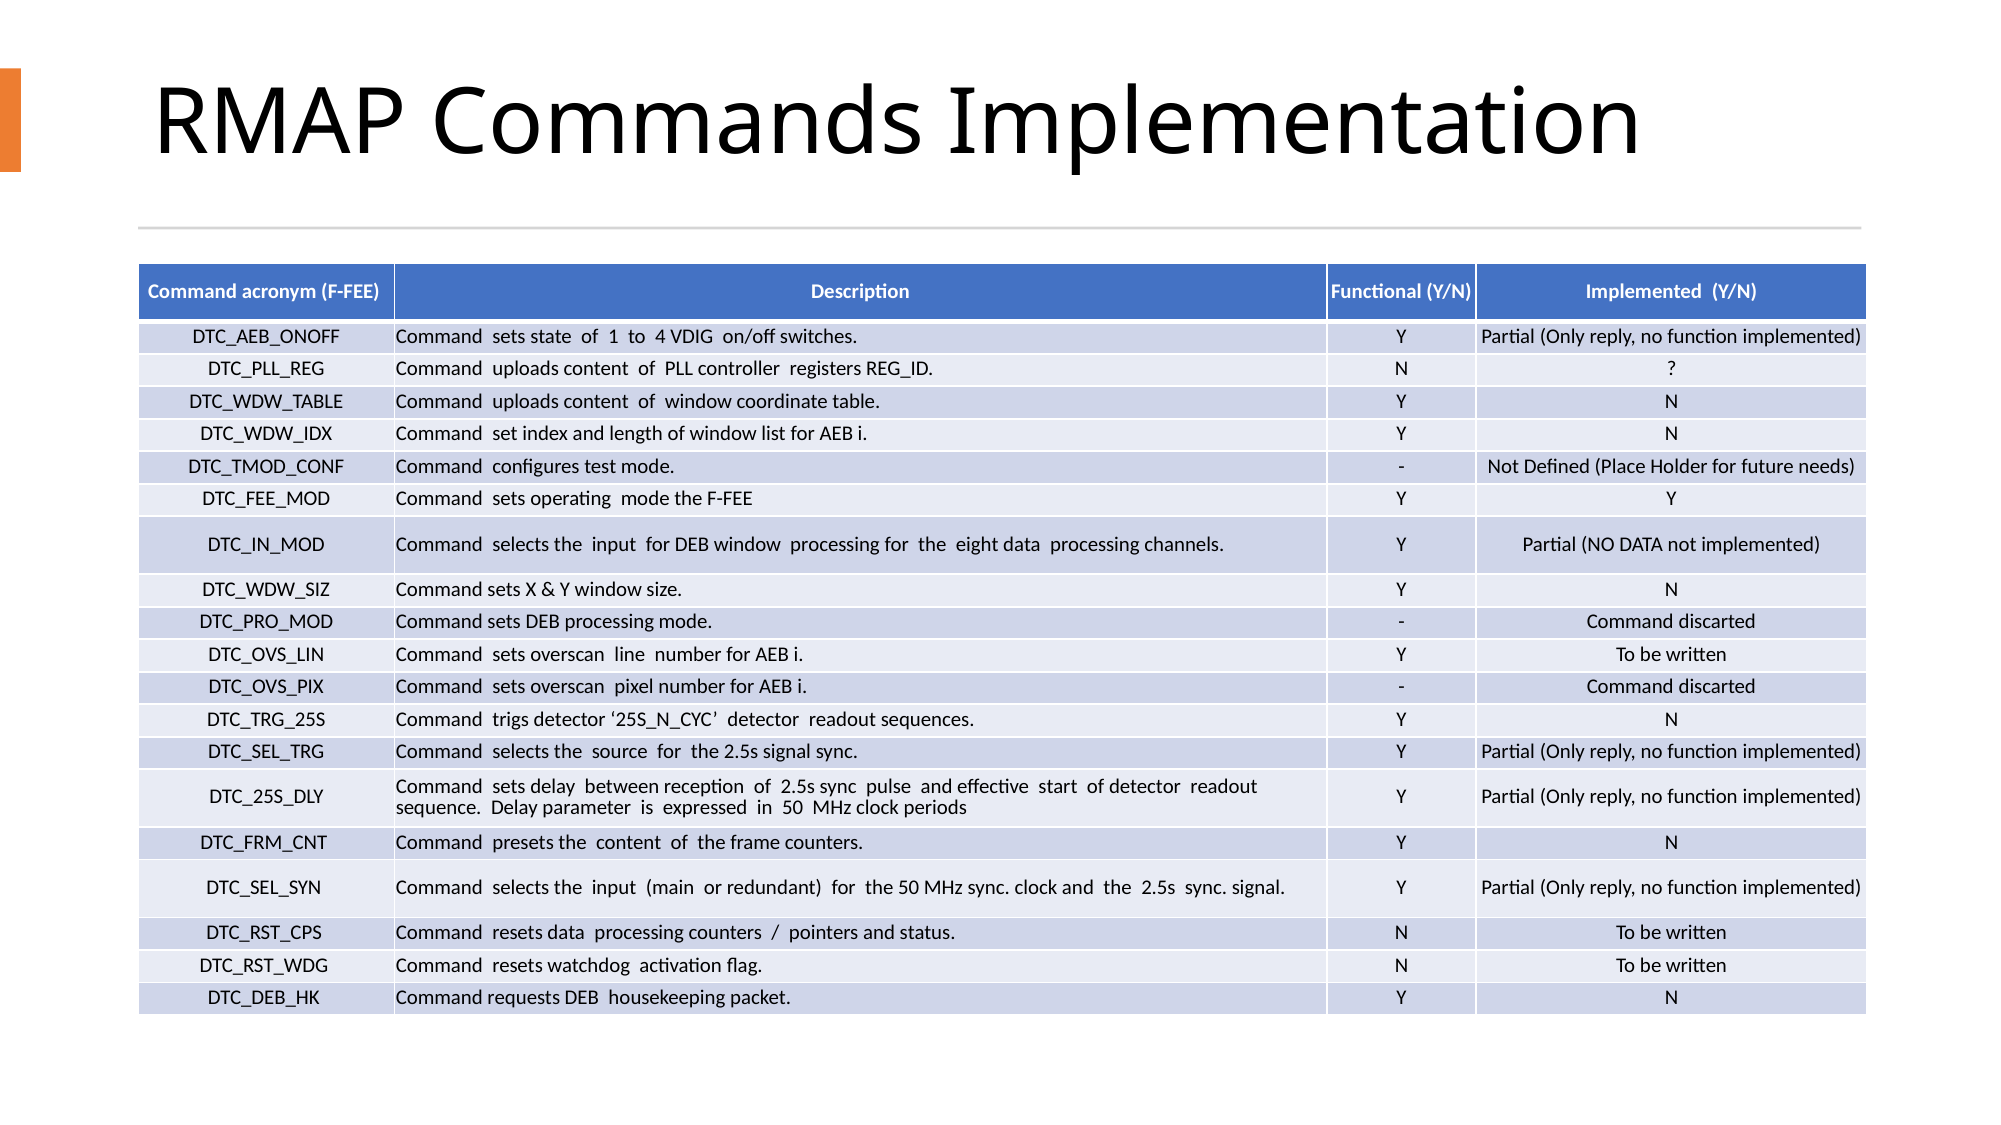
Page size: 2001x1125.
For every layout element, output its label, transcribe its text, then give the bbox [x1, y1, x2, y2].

table_cell Command sets delay between reception of 2.5s sync pulse and effective start of detector readout sequence. Delay parameter is expressed in 50 MHz clock periods [395, 770, 1326, 826]
table_cell Y [1477, 485, 1866, 515]
table_cell Y [1328, 738, 1475, 768]
table_cell Y [1328, 770, 1475, 826]
table_cell DTC_PRO_MOD [139, 608, 394, 638]
text_box [137, 226, 1863, 231]
text_box [0, 67, 22, 173]
table_cell Command selects the source for the 2.5s signal sync. [395, 738, 1326, 768]
table_cell Command presets the content of the frame counters. [395, 828, 1326, 859]
table_cell DTC_WDW_TABLE [139, 387, 394, 418]
table_cell To be written [1477, 640, 1866, 671]
table_cell Command sets overscan pixel number for AEB i. [395, 673, 1326, 703]
table_cell DTC_SEL_TRG [139, 738, 394, 768]
table_cell N [1328, 355, 1475, 385]
table_cell Command discarted [1477, 608, 1866, 638]
table_cell DTC_SEL_SYN [139, 860, 394, 917]
table_cell Command configures test mode. [395, 452, 1326, 483]
table_cell DTC_DEB_HK [139, 983, 394, 1014]
table_cell DTC_25S_DLY [139, 770, 394, 826]
table_cell DTC_AEB_ONOFF [139, 324, 394, 353]
table_header Description [395, 264, 1326, 319]
table_cell DTC_TRG_25S [139, 705, 394, 736]
table_cell Y [1328, 420, 1475, 450]
table_cell Y [1328, 828, 1475, 859]
table_cell To be written [1477, 918, 1866, 949]
table_cell To be written [1477, 951, 1866, 982]
table_cell DTC_OVS_PIX [139, 673, 394, 703]
table_cell DTC_TMOD_CONF [139, 452, 394, 483]
table_cell Y [1328, 485, 1475, 515]
table_cell Command sets X & Y window size. [395, 575, 1326, 606]
table_cell DTC_RST_CPS [139, 918, 394, 949]
table_cell Not Defined (Place Holder for future needs) [1477, 452, 1866, 483]
table_cell - [1328, 452, 1475, 483]
table_cell DTC_OVS_LIN [139, 640, 394, 671]
table_cell Partial (Only reply, no function implemented) [1477, 860, 1866, 917]
table_cell DTC_FEE_MOD [139, 485, 394, 515]
table_header Command acronym (F-FEE) [139, 264, 394, 319]
table_cell DTC_RST_WDG [139, 951, 394, 982]
table_cell Y [1328, 517, 1475, 573]
table_cell Command sets state of 1 to 4 VDIG on/off switches. [395, 324, 1326, 353]
table_cell DTC_WDW_IDX [139, 420, 394, 450]
table_header Implemented (Y/N) [1477, 264, 1866, 319]
title RMAP Commands Implementation [138, 41, 1862, 207]
table_cell Y [1328, 640, 1475, 671]
table_cell Command discarted [1477, 673, 1866, 703]
table_cell Command resets watchdog activation flag. [395, 951, 1326, 982]
table_cell N [1328, 951, 1475, 982]
table_cell Command requests DEB housekeeping packet. [395, 983, 1326, 1014]
text_box [0, 0, 2000, 1125]
table_cell N [1328, 918, 1475, 949]
table_cell - [1328, 673, 1475, 703]
table_cell Y [1328, 387, 1475, 418]
table_cell Command sets overscan line number for AEB i. [395, 640, 1326, 671]
table_cell N [1477, 828, 1866, 859]
table_cell ? [1477, 355, 1866, 385]
table_cell Command set index and length of window list for AEB i. [395, 420, 1326, 450]
table_cell N [1477, 420, 1866, 450]
table_cell Command selects the input (main or redundant) for the 50 MHz sync. clock and the 2.5s sync. signal. [395, 860, 1326, 917]
table_cell Command sets DEB processing mode. [395, 608, 1326, 638]
table_cell Command selects the input for DEB window processing for the eight data processing channels. [395, 517, 1326, 573]
table_cell Partial (Only reply, no function implemented) [1477, 770, 1866, 826]
table_cell Partial (NO DATA not implemented) [1477, 517, 1866, 573]
table_cell N [1477, 387, 1866, 418]
table_cell Command sets operating mode the F-FEE [395, 485, 1326, 515]
table_cell Y [1328, 860, 1475, 917]
table_cell DTC_IN_MOD [139, 517, 394, 573]
table_cell Command trigs detector ‘25S_N_CYC’ detector readout sequences. [395, 705, 1326, 736]
table_cell Partial (Only reply, no function implemented) [1477, 324, 1866, 353]
table_cell DTC_FRM_CNT [139, 828, 394, 859]
table_cell Y [1328, 324, 1475, 353]
table_cell N [1477, 705, 1866, 736]
table_cell Command uploads content of window coordinate table. [395, 387, 1326, 418]
table_cell DTC_WDW_SIZ [139, 575, 394, 606]
table_cell DTC_PLL_REG [139, 355, 394, 385]
table_cell Y [1328, 983, 1475, 1014]
table_cell N [1477, 983, 1866, 1014]
table_cell Y [1328, 705, 1475, 736]
table_cell Partial (Only reply, no function implemented) [1477, 738, 1866, 768]
table_cell - [1328, 608, 1475, 638]
table_cell N [1477, 575, 1866, 606]
table_cell Command uploads content of PLL controller registers REG_ID. [395, 355, 1326, 385]
table_cell Y [1328, 575, 1475, 606]
table_header Functional (Y/N) [1328, 264, 1475, 319]
table_cell Command resets data processing counters / pointers and status. [395, 918, 1326, 949]
